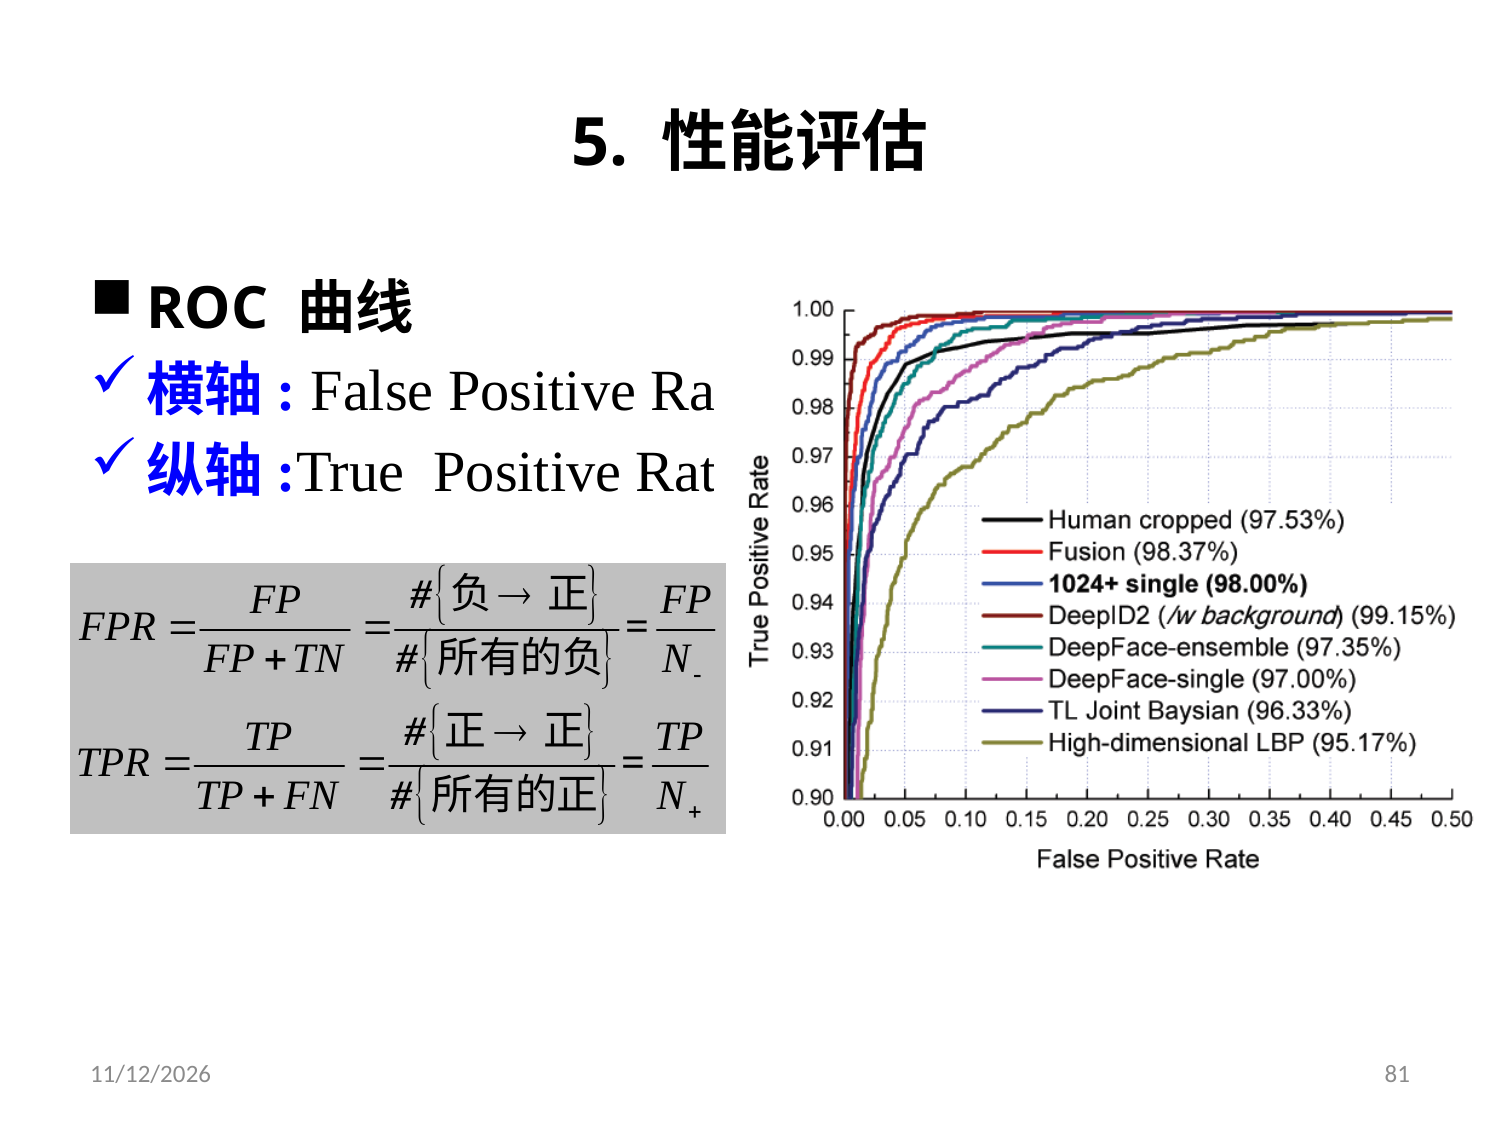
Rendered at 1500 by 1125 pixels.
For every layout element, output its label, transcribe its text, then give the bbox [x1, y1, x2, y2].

title 5. 性能评估 [75, 45, 1425, 233]
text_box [69, 562, 727, 835]
list ROC 曲线 横轴: False Positive Rate 纵轴:True Positive Rate [75, 843, 1425, 1005]
picture [714, 255, 1495, 894]
list ROC 曲线 横轴: False Positive Rate 纵轴:True Positive Rate [75, 262, 709, 560]
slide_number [75, 1042, 425, 1103]
slide_number 81 [1074, 1042, 1425, 1103]
